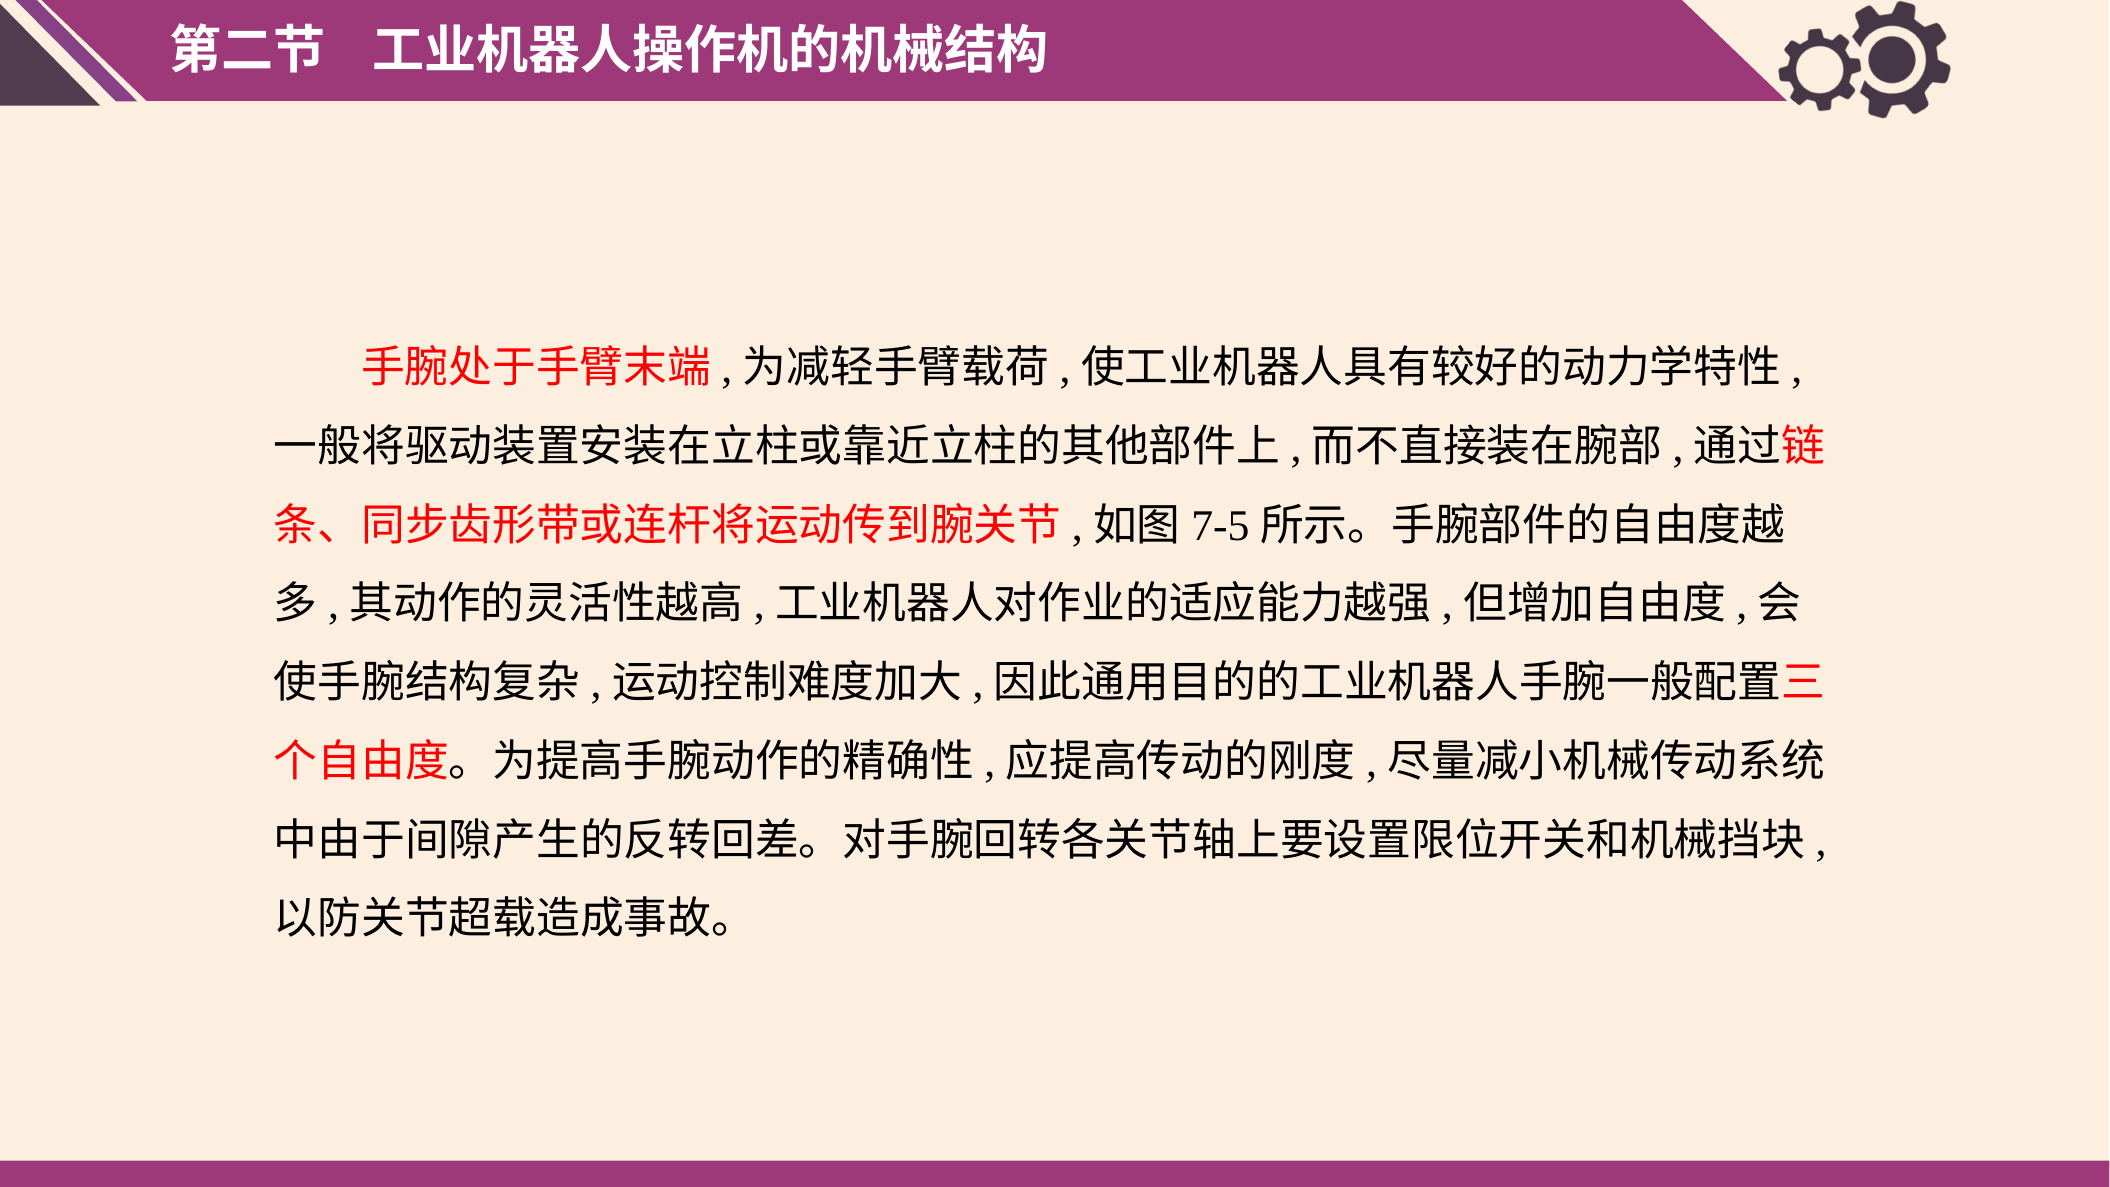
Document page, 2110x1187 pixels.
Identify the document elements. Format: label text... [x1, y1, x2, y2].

text_box [0, 2, 103, 107]
text_box 手腕处于手臂末端,为减轻手臂载荷,使工业机器人具有较好的动力学特性,一般将驱动装置安装在立柱或靠近立柱的其他部件上,而不直接装在腕部,通过链条、同步齿形带或连杆将运动传到腕关节,如图7-5所示。手腕部件的自由度越多,其动作的灵活性越高,工业机器人对作业的适应能力越强,但增加自由度,会使手腕结构复杂,运动控制难度加大,因此通用目的的工业机器人手腕一般配置三个自由度。为提高手腕动作的精确性,应提高传动的刚度,尽量减小机械传动系统中由于间隙产生的反转回差。对手腕回转各关节轴上要设置限位开关和机械挡块,以防关节超载造成事故。 [258, 304, 1850, 951]
text_box [40, 0, 1790, 103]
text_box [13, 0, 140, 103]
text_box 第二节 工业机器人操作机的机械结构 [153, 8, 1460, 87]
text_box [0, 1160, 2110, 1187]
picture [1793, 0, 1942, 139]
